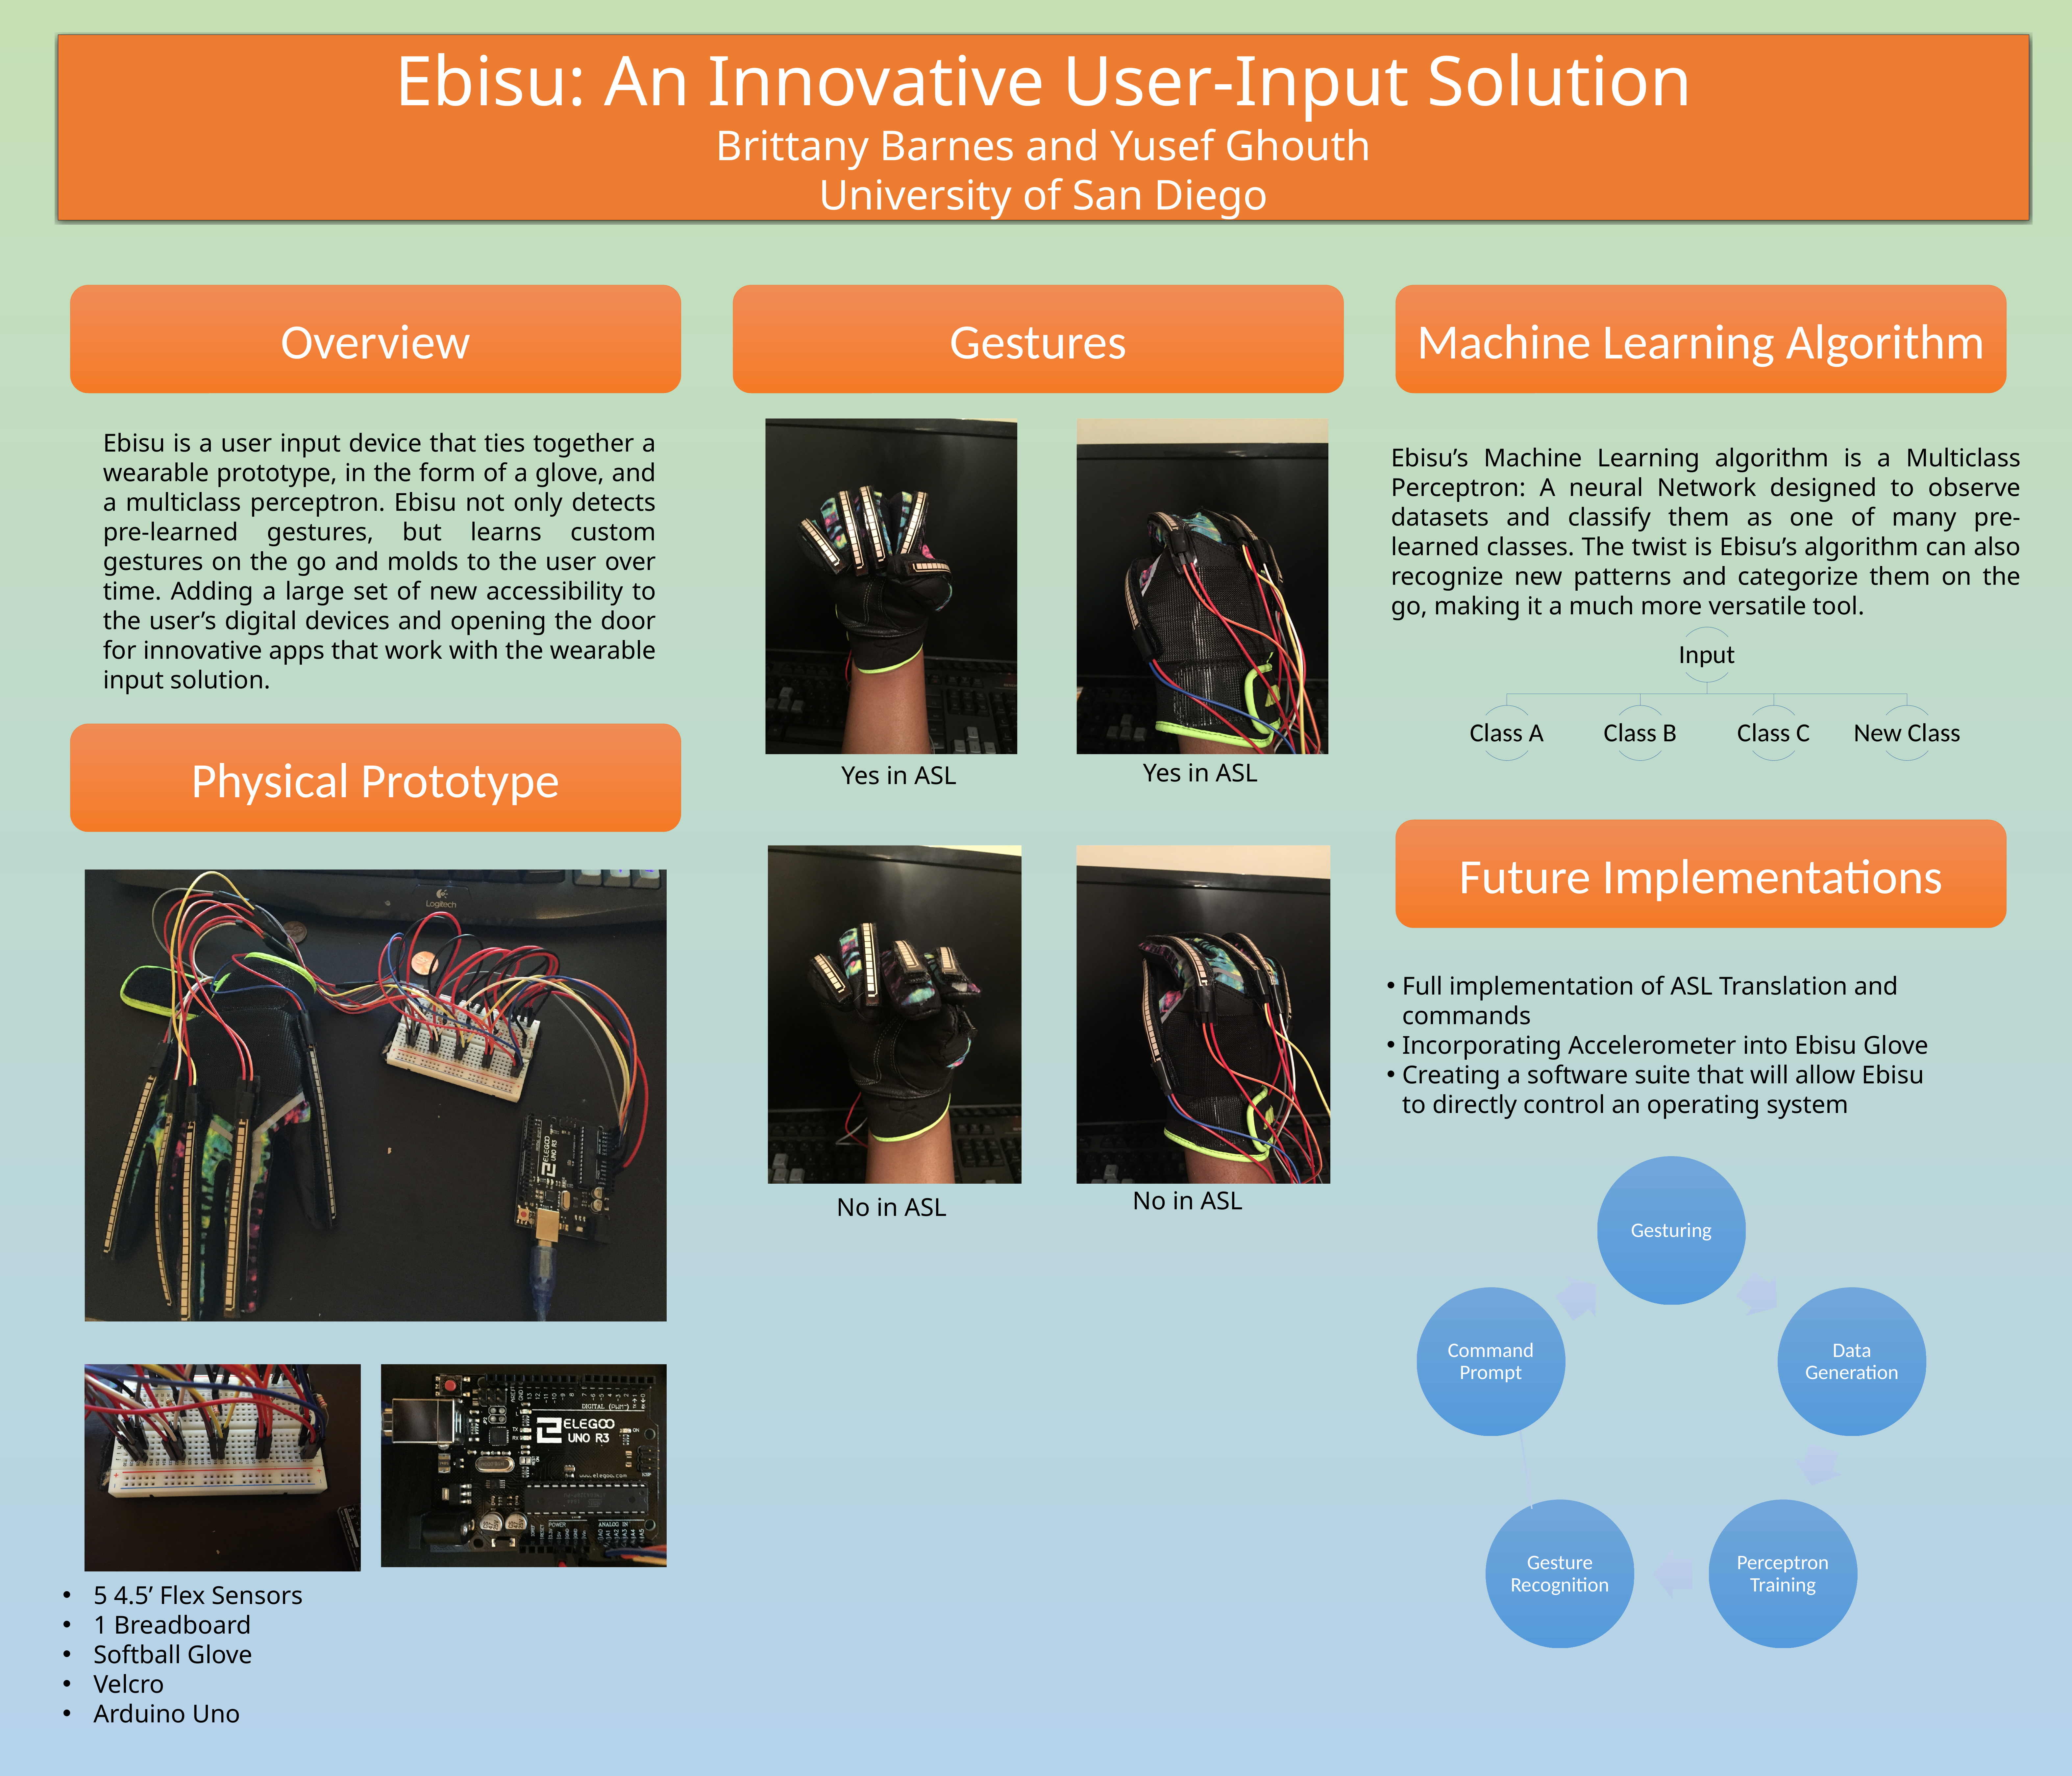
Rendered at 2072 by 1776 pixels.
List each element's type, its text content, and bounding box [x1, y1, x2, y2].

text_box Gestures [733, 285, 1344, 393]
text_box Overview [70, 285, 681, 393]
text_box Ebisu: An Innovative User-Input Solution Brittany Barnes and Yusef Ghouth University of San Diego [58, 35, 2029, 220]
text_box Ebisu’s Machine Learning algorithm is a Multiclass Perceptron: A neural Network designed to observe datasets and classify them as one of many pre-learned classes. The twist is Ebisu’s algorithm can also recognize new patterns and categorize them on the go, making it a much more versatile tool. [1386, 439, 2026, 622]
text_box No in ASL [748, 1189, 1035, 1224]
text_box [1333, 1156, 2010, 1648]
text_box Physical Prototype [70, 724, 681, 832]
text_box 5 4.5’ Flex Sensors 1 Breadboard Softball Glove Velcro Arduino Uno [58, 1577, 667, 1730]
text_box Full implementation of ASL Translation and commands Incorporating Accelerometer into Ebisu Glove Creating a software suite that will allow Ebisu to directly control an operating system [1382, 968, 1950, 1121]
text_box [1451, 550, 1963, 838]
picture [85, 804, 667, 1571]
picture [723, 419, 1370, 754]
text_box Machine Learning Algorithm [1395, 285, 2007, 393]
text_box No in ASL [1044, 1182, 1331, 1217]
text_box Yes in ASL [731, 757, 1018, 792]
text_box Yes in ASL [1033, 754, 1319, 789]
text_box Future Implementations [1395, 820, 2007, 928]
text_box Ebisu is a user input device that ties together a wearable prototype, in the form of a glove, and a multiclass perceptron. Ebisu not only detects pre-learned gestures, but learns custom gestures on the go and molds to the user over time. Adding a large set of new accessibility to the user’s digital devices and opening the door for innovative apps that work with the wearable input solution. [98, 425, 661, 696]
picture [726, 846, 1373, 1183]
